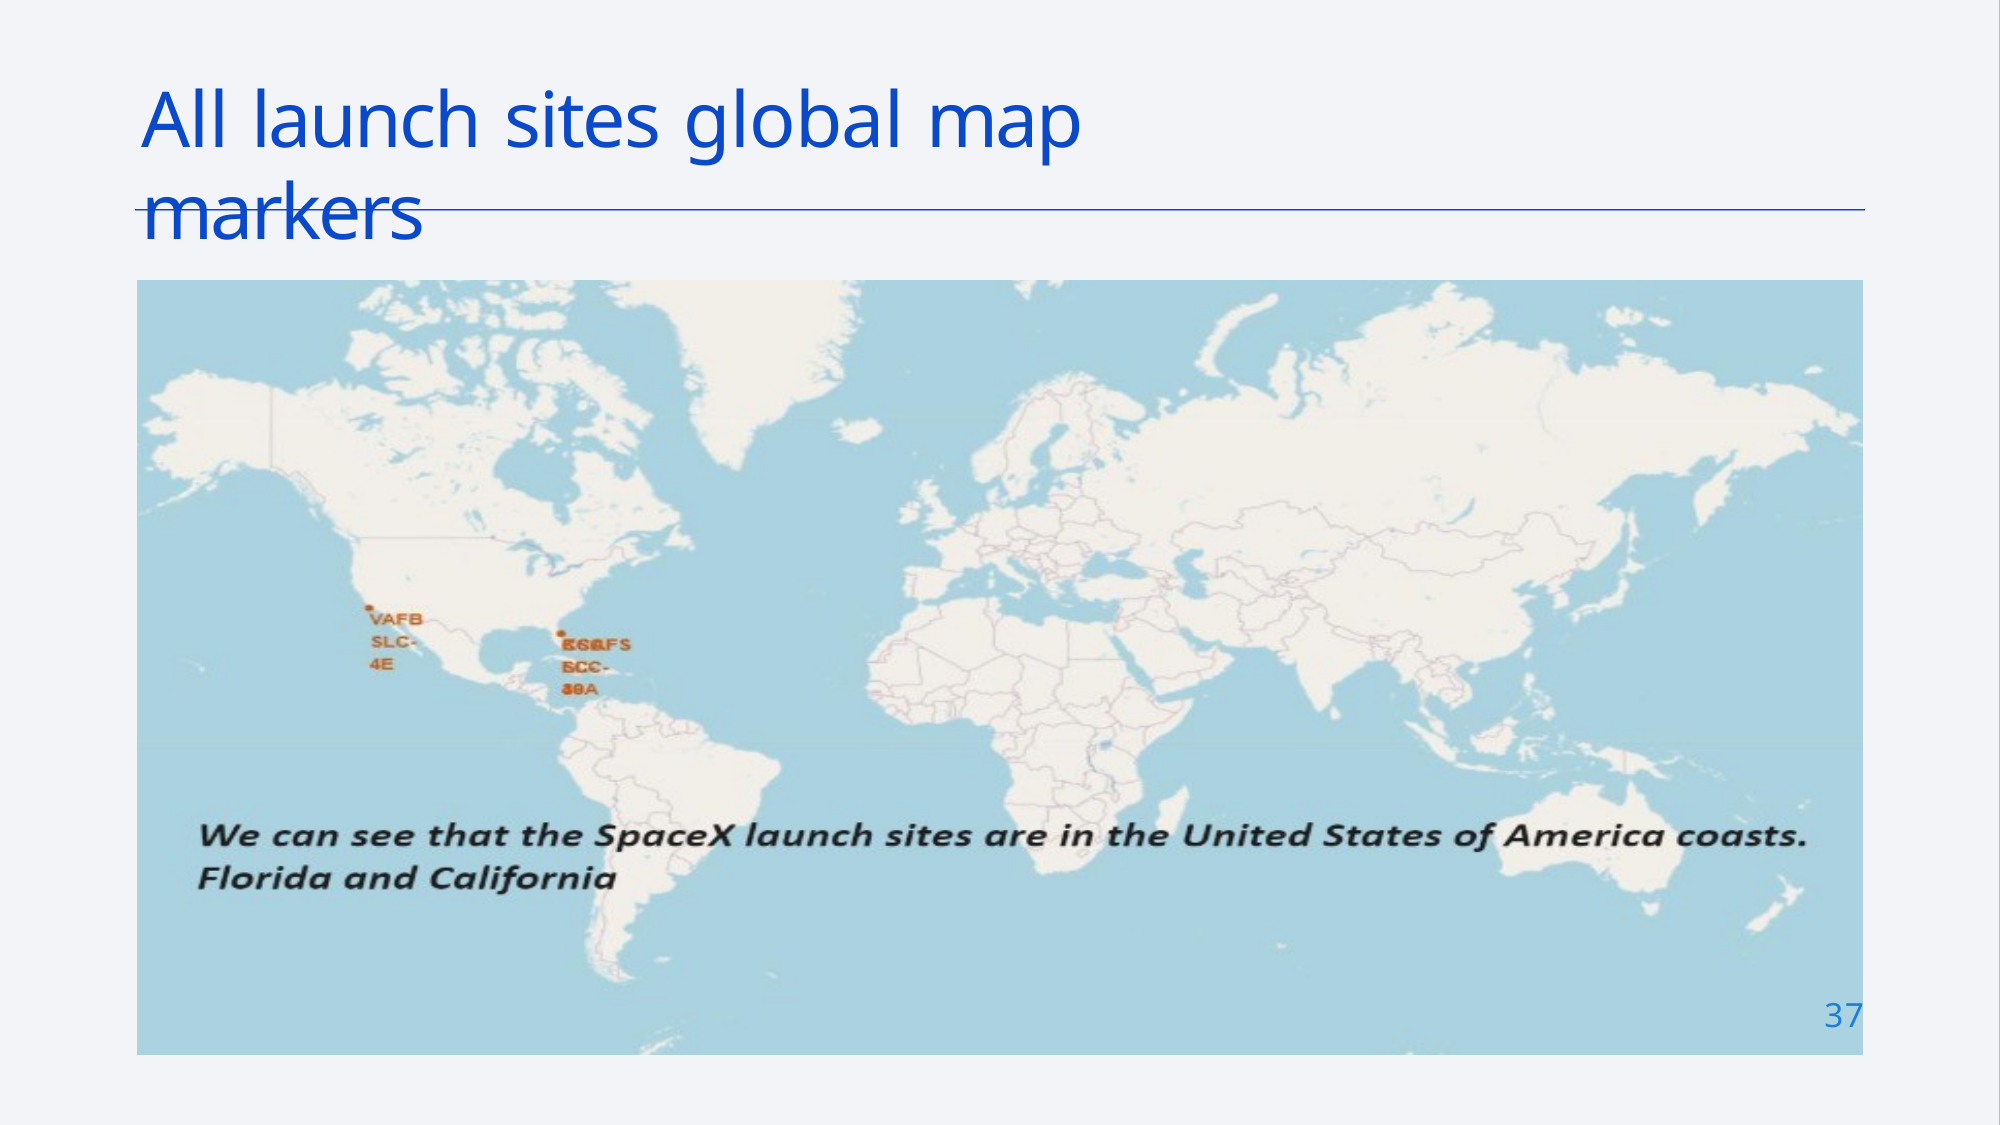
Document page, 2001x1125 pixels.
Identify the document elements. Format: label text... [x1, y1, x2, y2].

picture [0, 0, 2000, 1125]
slide_number 37 [1818, 1000, 1871, 1125]
title All launch sites global map markers [139, 67, 1314, 258]
